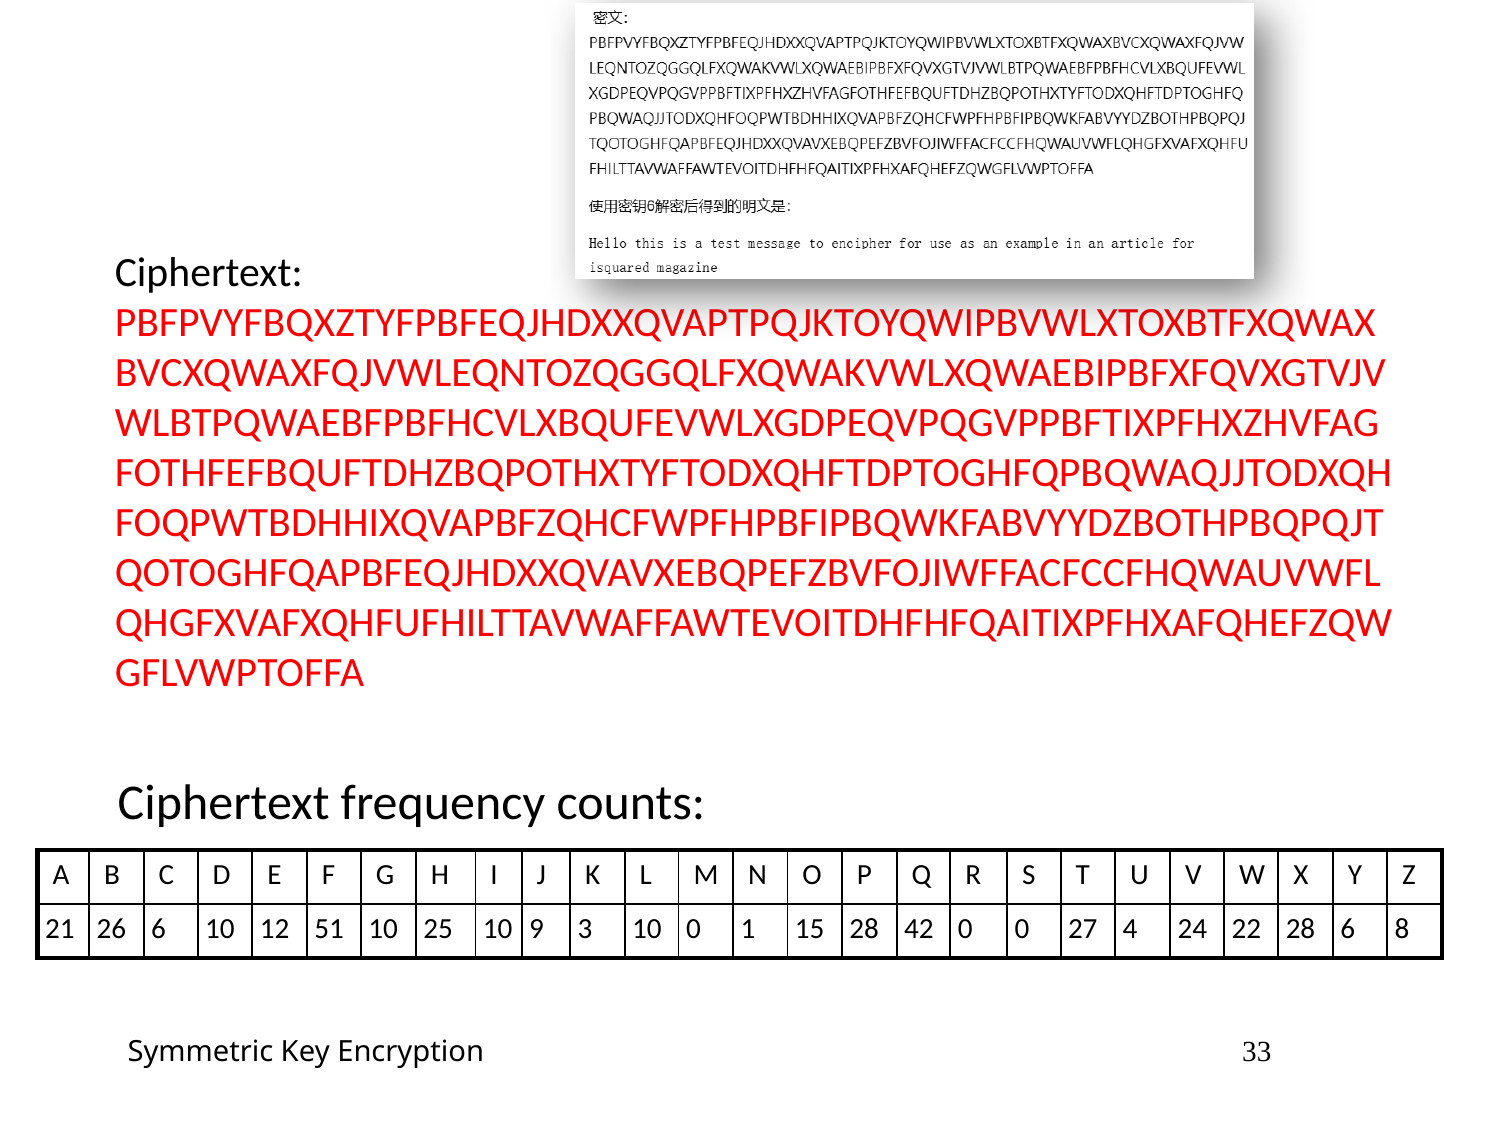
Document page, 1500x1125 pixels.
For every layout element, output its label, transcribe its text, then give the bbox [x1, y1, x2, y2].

text_box 56-bit Secret Key [567, 237, 1293, 318]
table_header K [571, 852, 624, 903]
table_header G [362, 852, 415, 903]
table_header A [40, 852, 88, 903]
table_cell 28 [843, 905, 896, 956]
table_cell 6 [145, 905, 197, 956]
text_box Ciphertext: PBFPVYFBQXZTYFPBFEQJHDXXQVAPTPQJKTOYQWIPBVWLXTOXBTFXQWAXBVCXQWAXFQJVWLEQNTOZQGGQLFXQWAKVWLXQWAEBIPBFXFQVXGTVJVWLBTPQWAEBFPBFHCVLXBQUFEVWLXGDPEQVPQGVPPBFTIXPFHXZHVFAGFOTHFEFBQUFTDHZBQPOTHXTYFTODXQHFTDPTOGHFQPBQWAQJJTODXQHFOQPWTBDHHIXQVAPBFZQHCFWPFHPBFIPBQWKFABVYYDZBOTHPBQPQJTQOTOGHFQAPBFEQJHDXXQVAVXEBQPEFZBVFOJIWFFACFCCFHQWAUVWFLQHGFXVAFXQHFUFHILTTAVWAFFAWTEVOITDHFHFQAITIXPFHXAFQHEFZQWGFLVWPTOFFA [99, 237, 1413, 703]
table_cell 28 [1279, 905, 1332, 956]
text_box Ciphertext frequency counts: [102, 762, 721, 838]
table_header S [1008, 852, 1060, 903]
table_header Q [898, 852, 949, 903]
table_cell 10 [626, 905, 678, 956]
table_header E [253, 852, 306, 903]
table_header R [951, 852, 1006, 903]
table_header U [1116, 852, 1169, 903]
table_header V [1171, 852, 1223, 903]
footer Symmetric Key Encryption 33 [112, 1024, 1401, 1101]
table_cell 10 [199, 905, 251, 956]
table_header Y [1334, 852, 1386, 903]
table_cell 0 [1008, 905, 1060, 956]
table_cell 4 [1116, 905, 1169, 956]
table_cell 0 [951, 905, 1006, 956]
table_cell 10 [362, 905, 415, 956]
picture [574, 2, 1254, 279]
table_header H [417, 852, 475, 903]
table_cell 9 [523, 905, 569, 956]
table_cell 6 [1334, 905, 1386, 956]
table_cell 21 [40, 905, 88, 956]
table_header F [308, 852, 360, 903]
table_header Z [1388, 852, 1440, 903]
table_header M [679, 852, 732, 903]
table_cell 3 [571, 905, 624, 956]
table_cell 26 [90, 905, 143, 956]
table_header P [843, 852, 896, 903]
table_cell 8 [1388, 905, 1440, 956]
table_cell 22 [1225, 905, 1277, 956]
table_cell 0 [679, 905, 732, 956]
table_cell 24 [1171, 905, 1223, 956]
table_cell 10 [476, 905, 521, 956]
table_cell 12 [253, 905, 306, 956]
table_header X [1279, 852, 1332, 903]
table_header B [90, 852, 143, 903]
table_header T [1062, 852, 1114, 903]
table_cell 25 [417, 905, 475, 956]
table_header D [199, 852, 251, 903]
table_header L [626, 852, 678, 903]
table_header N [734, 852, 787, 903]
table_header O [788, 852, 841, 903]
table_header W [1225, 852, 1277, 903]
table_header I [476, 852, 521, 903]
table_header J [523, 852, 569, 903]
table_header C [145, 852, 197, 903]
table_cell 51 [308, 905, 360, 956]
table_cell 42 [898, 905, 949, 956]
table_cell 1 [734, 905, 787, 956]
table_cell 27 [1062, 905, 1114, 956]
table_cell 15 [788, 905, 841, 956]
